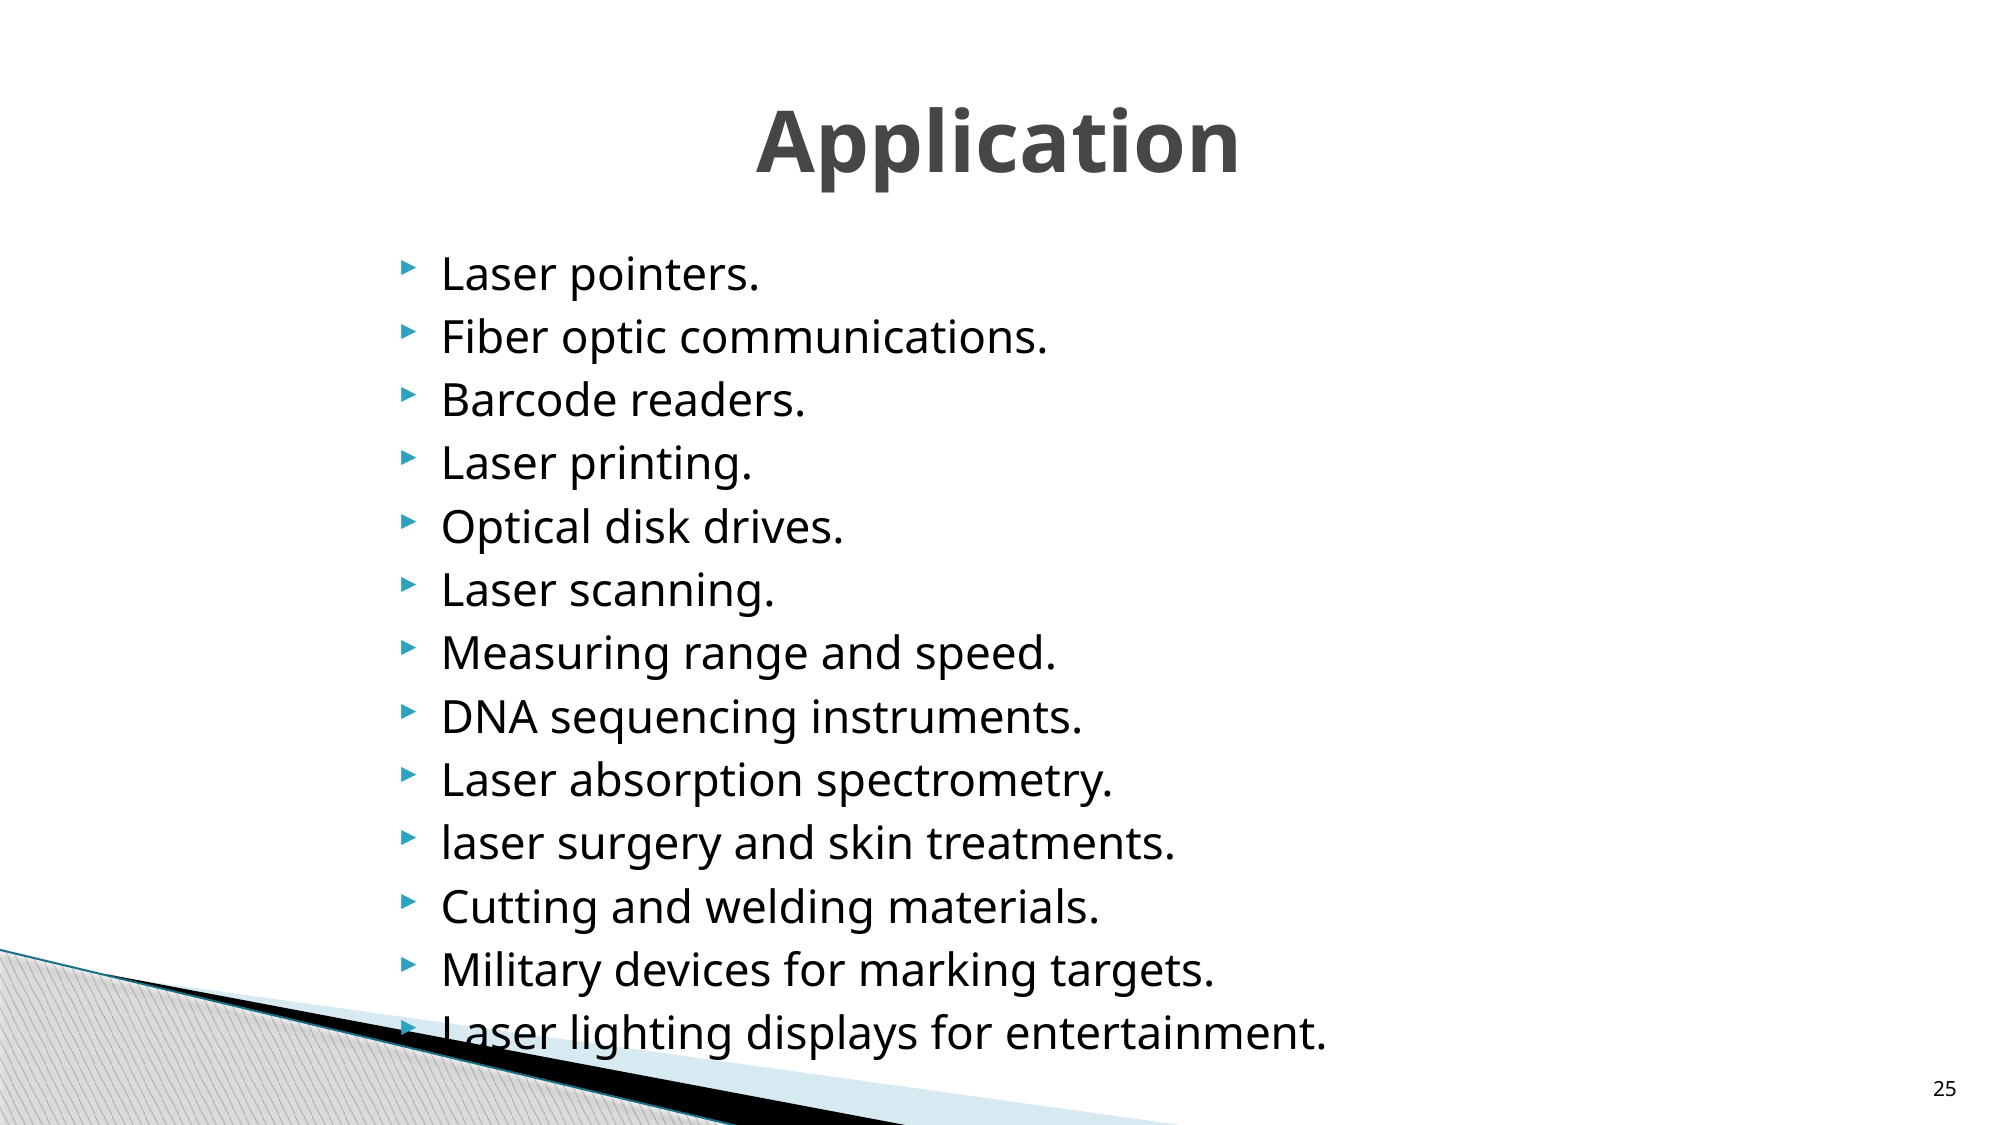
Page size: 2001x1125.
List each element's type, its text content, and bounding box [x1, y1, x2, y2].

list Laser pointers. Fiber optic communications. Barcode readers. Laser printing. Optical disk drives. Laser scanning. Measuring range and speed. DNA sequencing instruments. Laser absorption spectrometry. laser surgery and skin treatments. Cutting and welding materials. Military devices for marking targets. Laser lighting displays for entertainment. [365, 236, 1753, 1047]
title Application [99, 45, 1900, 233]
slide_number 25 [1891, 1051, 1972, 1112]
